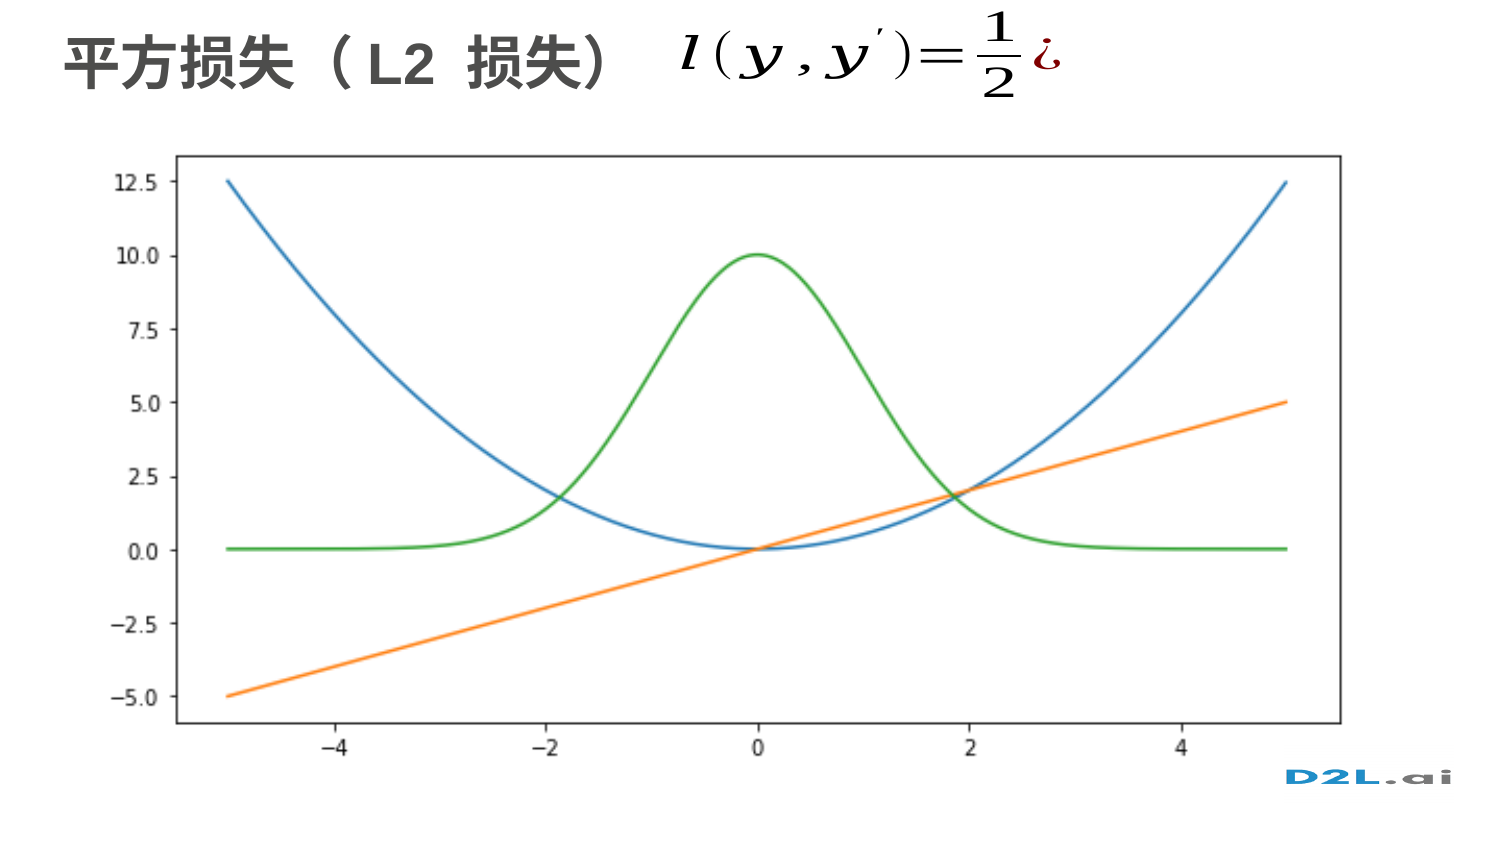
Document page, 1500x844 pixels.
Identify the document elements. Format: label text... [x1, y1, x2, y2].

title 平方损失（L2 损失） [54, 18, 1402, 109]
picture [95, 134, 1454, 806]
